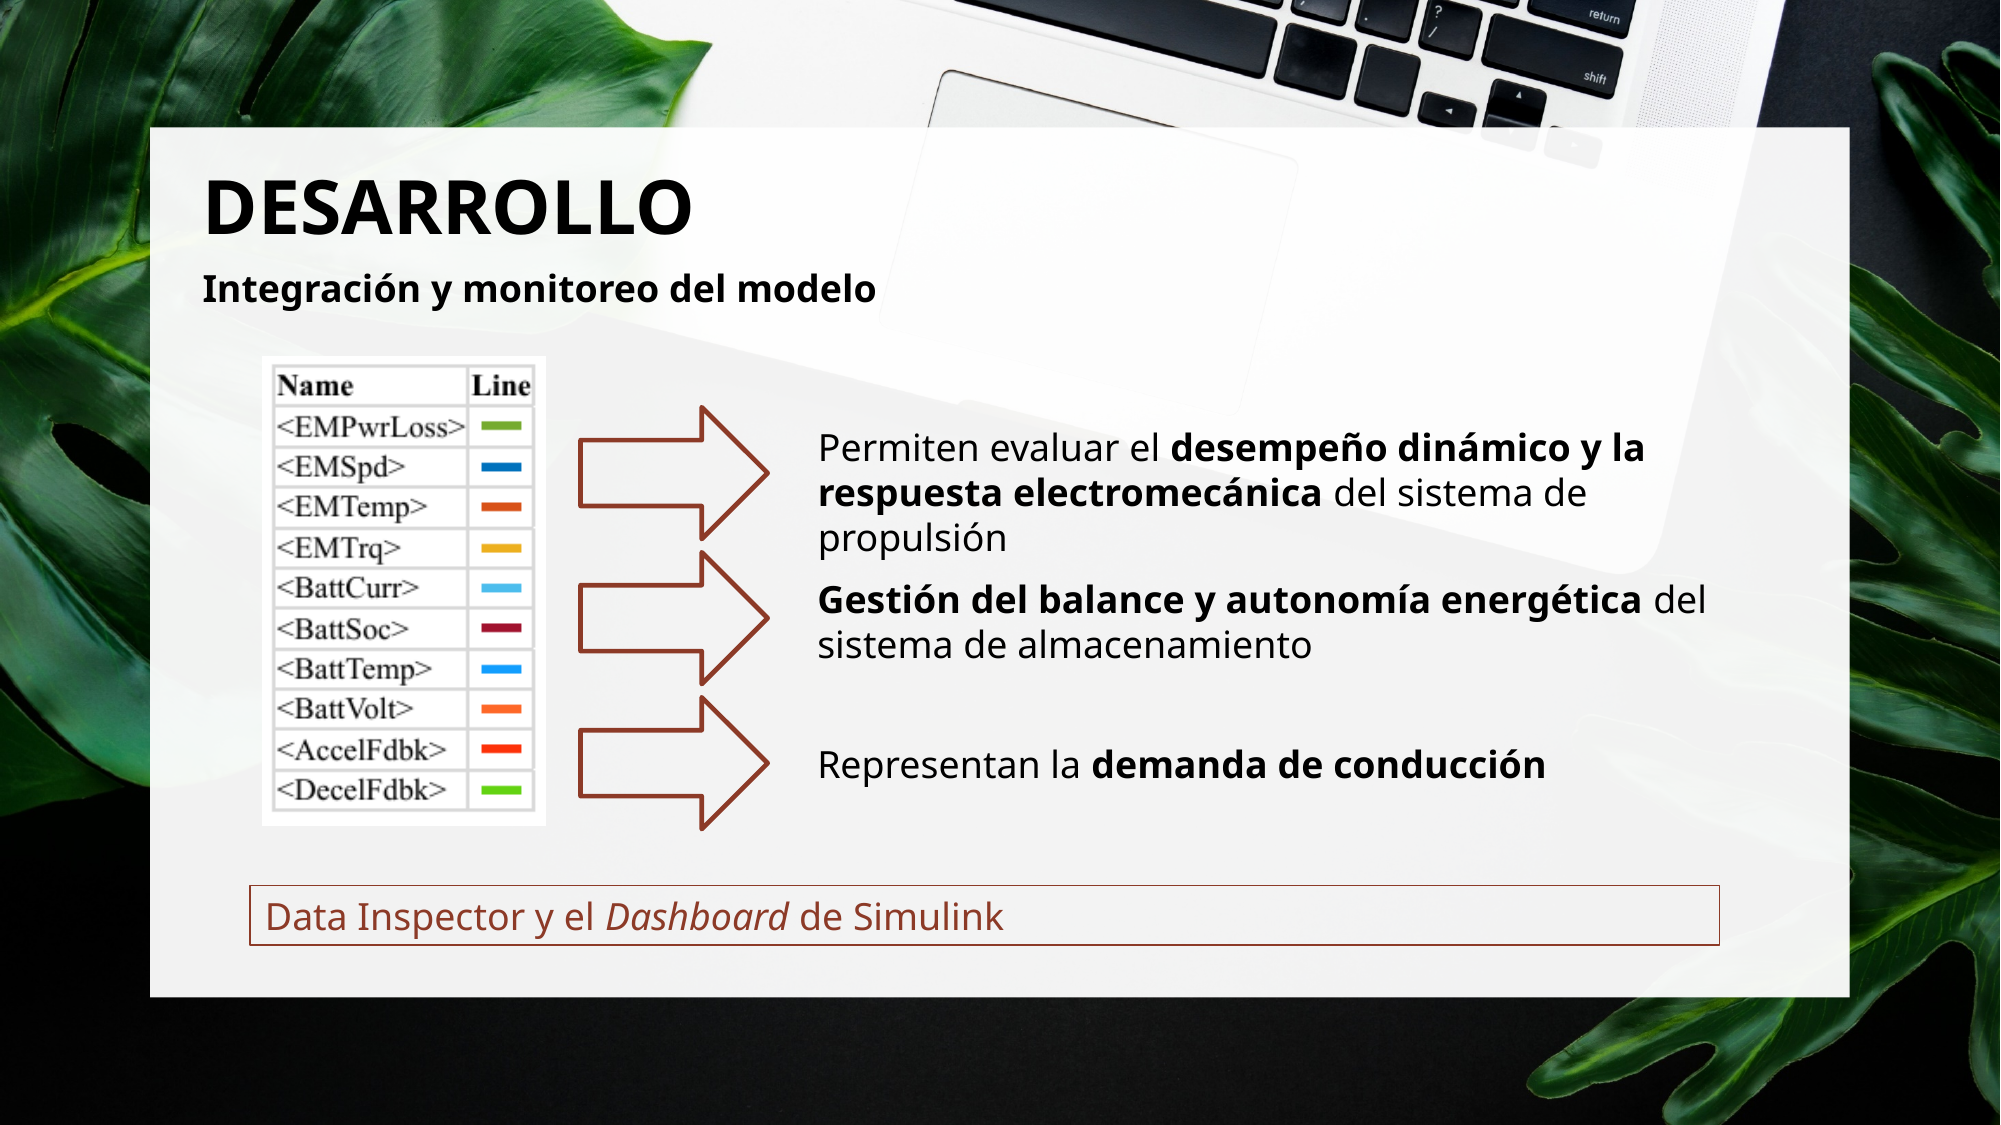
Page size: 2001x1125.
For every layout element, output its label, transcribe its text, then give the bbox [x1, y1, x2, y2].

text_box Representan la demanda de conducción [802, 734, 1767, 794]
text_box Data Inspector y el Dashboard de Simulink [249, 885, 1720, 946]
text_box [580, 407, 768, 540]
picture [0, 0, 2000, 1125]
text_box Gestión del balance y autonomía energética del sistema de almacenamiento [802, 568, 1816, 674]
text_box Permiten evaluar el desempeño dinámico y la respuesta electromecánica del sistema de propulsión [803, 416, 1749, 567]
text_box [580, 552, 768, 685]
text_box [580, 697, 768, 830]
text_box Integración y monitoreo del modelo [187, 258, 1091, 318]
text_box DESARROLLO [187, 159, 768, 258]
